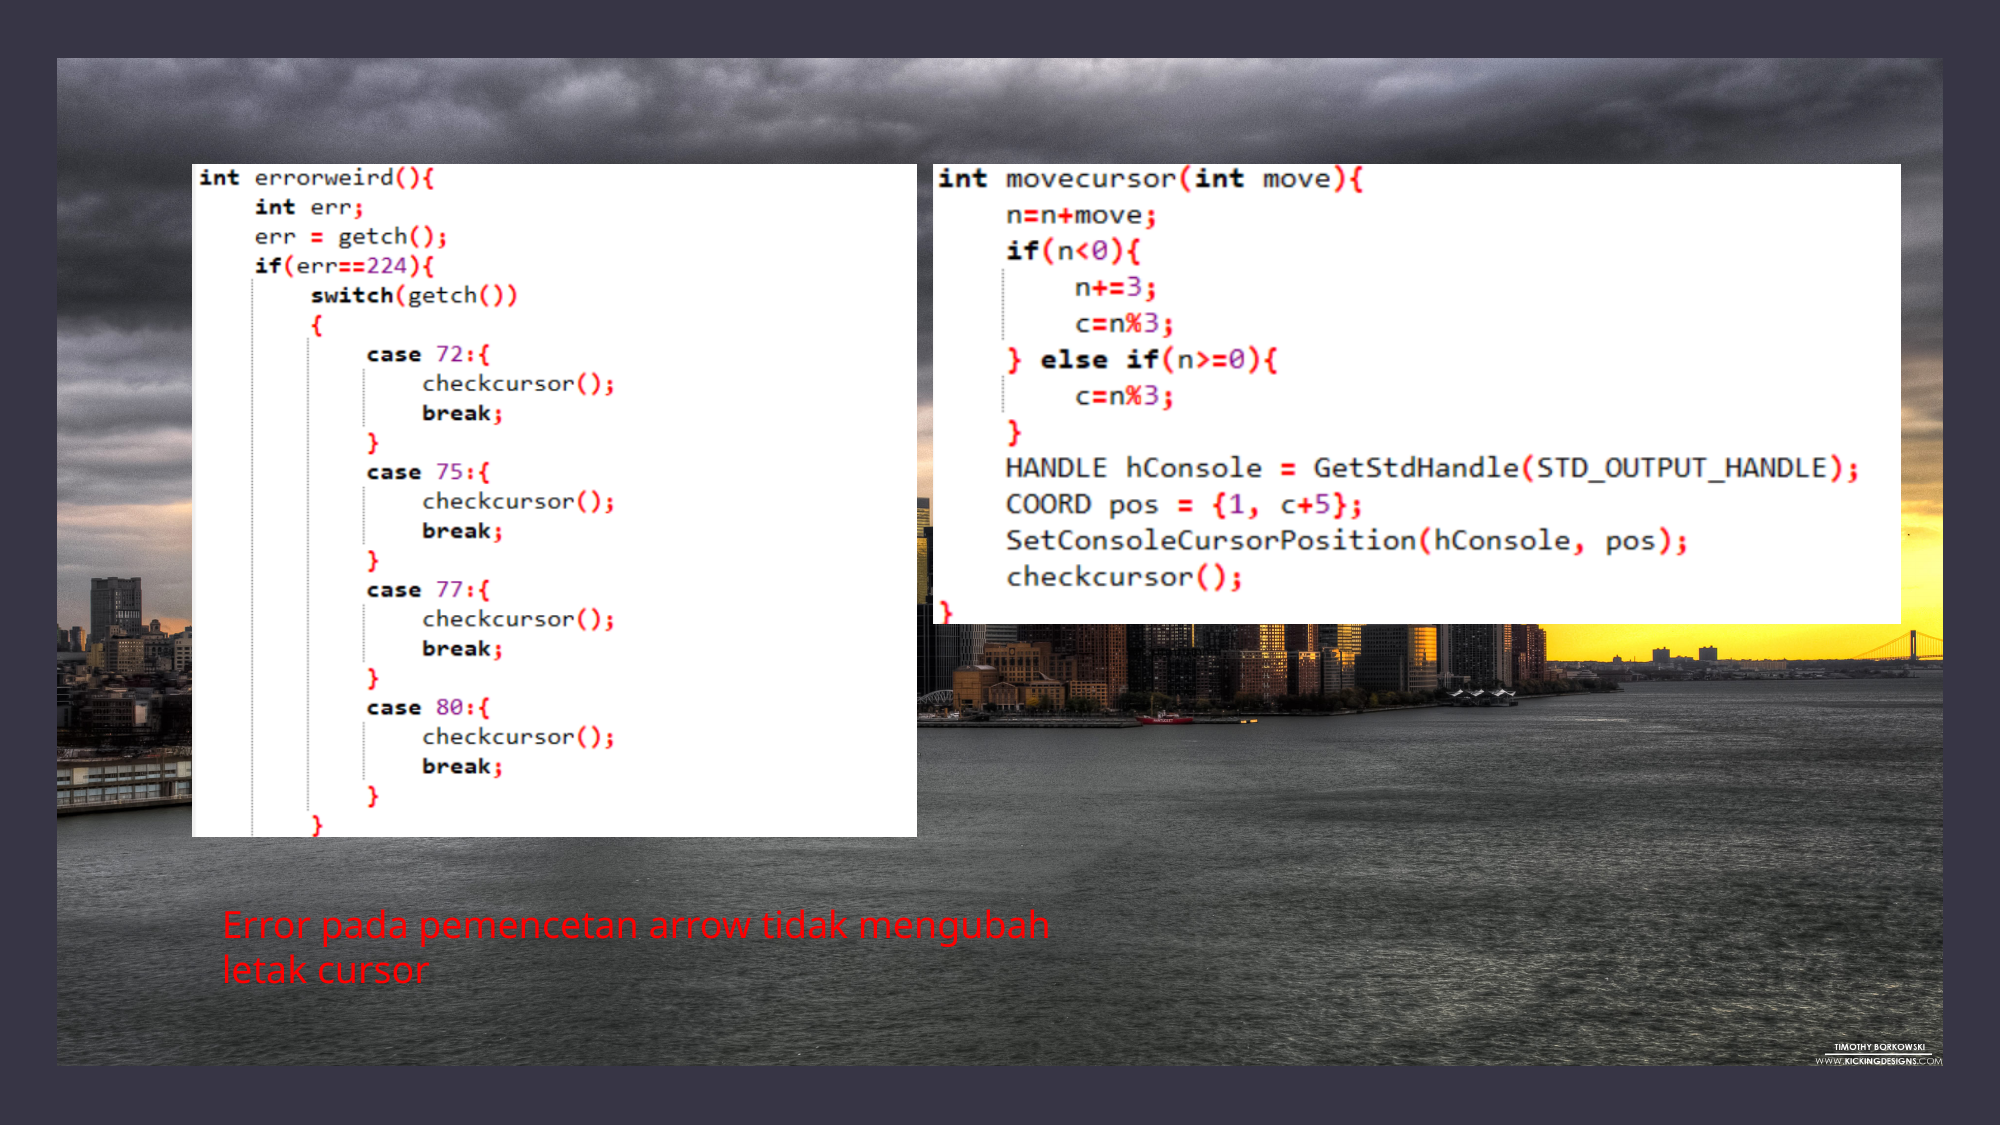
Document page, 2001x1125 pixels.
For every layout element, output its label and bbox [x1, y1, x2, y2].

picture [57, 58, 1943, 1066]
